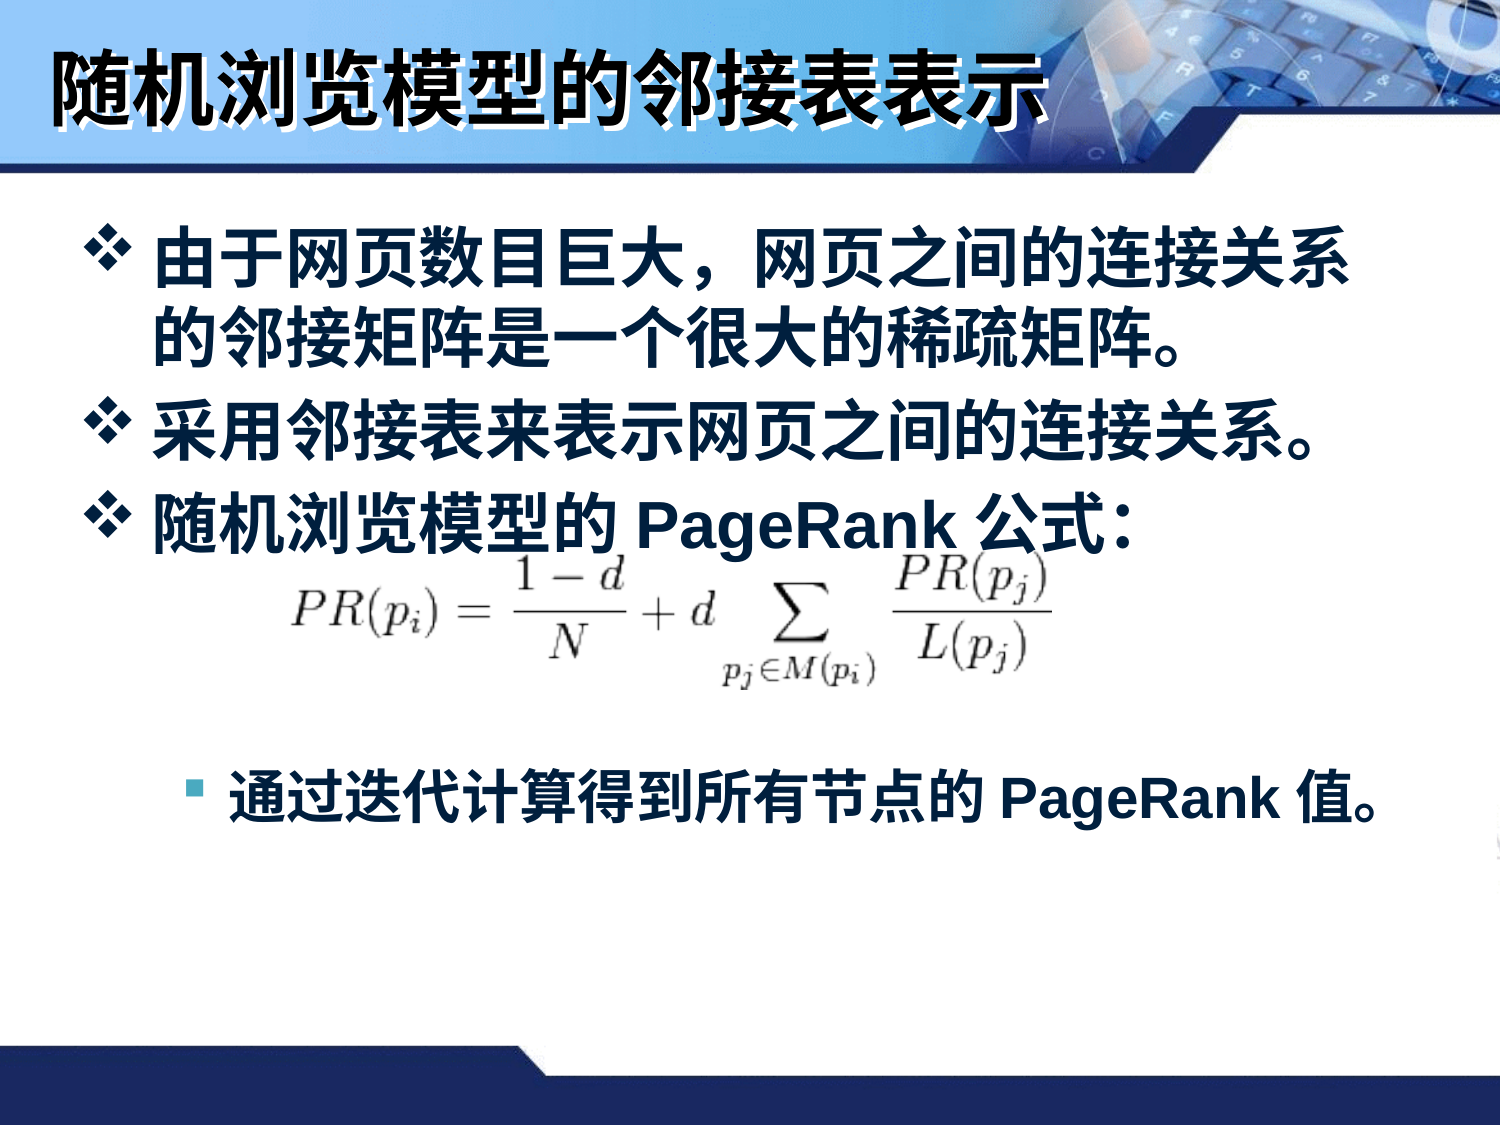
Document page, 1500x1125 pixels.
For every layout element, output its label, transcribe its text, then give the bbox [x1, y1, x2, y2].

title 随机浏览模型的邻接表表示 [33, 23, 1408, 150]
picture [0, 0, 1500, 1125]
list 由于网页数目巨大，网页之间的连接关系的邻接矩阵是一个很大的稀疏矩阵。 采用邻接表来表示网页之间的连接关系。 随机浏览模型的PageRank公式： 通过迭代计算得到所有节点的PageRank值。 [63, 207, 1430, 1036]
